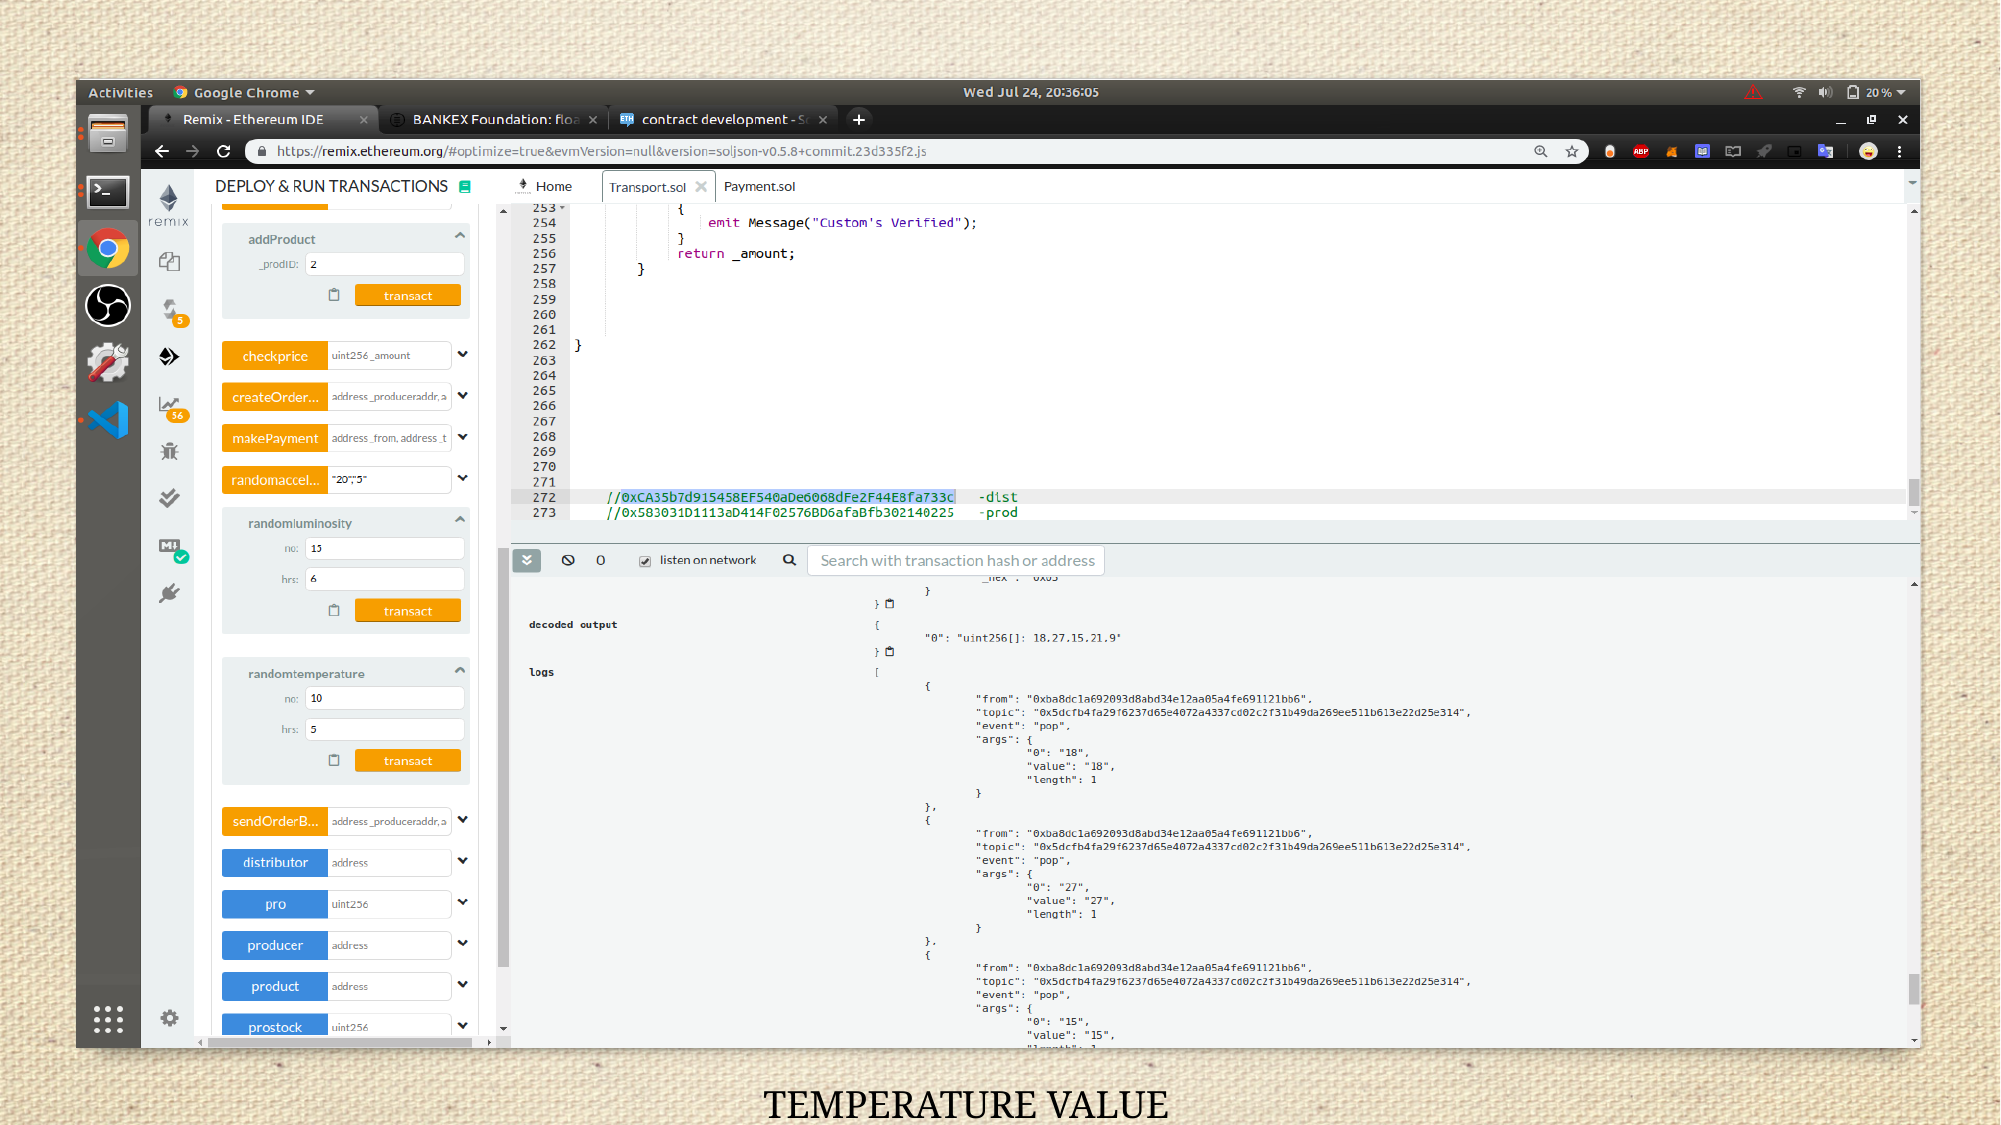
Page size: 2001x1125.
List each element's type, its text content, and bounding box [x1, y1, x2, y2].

picture [0, 0, 2001, 1125]
text_box TEMPERATURE VALUE [591, 1073, 1342, 1125]
